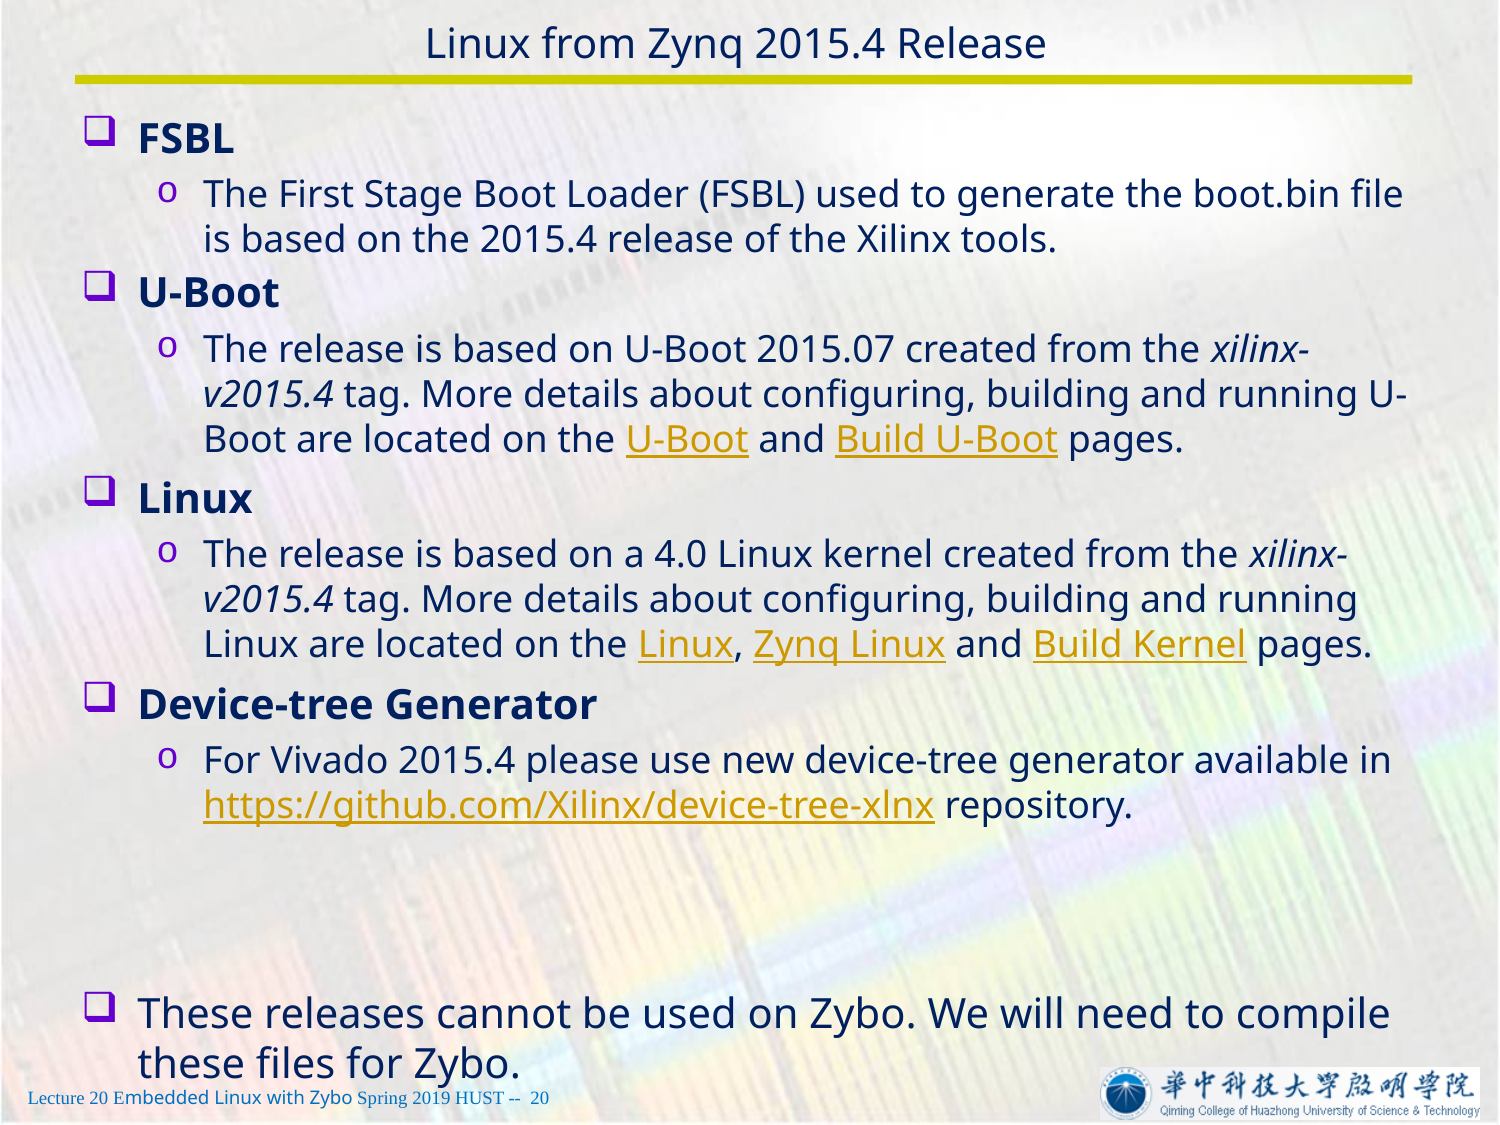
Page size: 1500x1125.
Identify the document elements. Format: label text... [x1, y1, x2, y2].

picture [0, 0, 1500, 1125]
title Linux from Zynq 2015.4 Release [28, 17, 1454, 63]
list FSBL The First Stage Boot Loader (FSBL) used to generate the boot.bin file is based on the 2015.4 release of the Xilinx tools. U-Boot The release is based on U-Boot 2015.07 created from the xilinx-v2015.4 tag. More details about configuring, building and running U-Boot are located on the U-Boot and Build U-Boot pages. Linux The release is based on a 4.0 Linux kernel created from the xilinx-v2015.4 tag. More details about configuring, building and running Linux are located on the Linux, Zynq Linux and Build Kernel pages. Device-tree Generator For Vivado 2015.4 please use new device-tree generator available in https://github.com/Xilinx/device-tree-xlnx repository. These releases cannot be used on Zybo. We will need to compile these files for Zybo. [66, 104, 1454, 1049]
